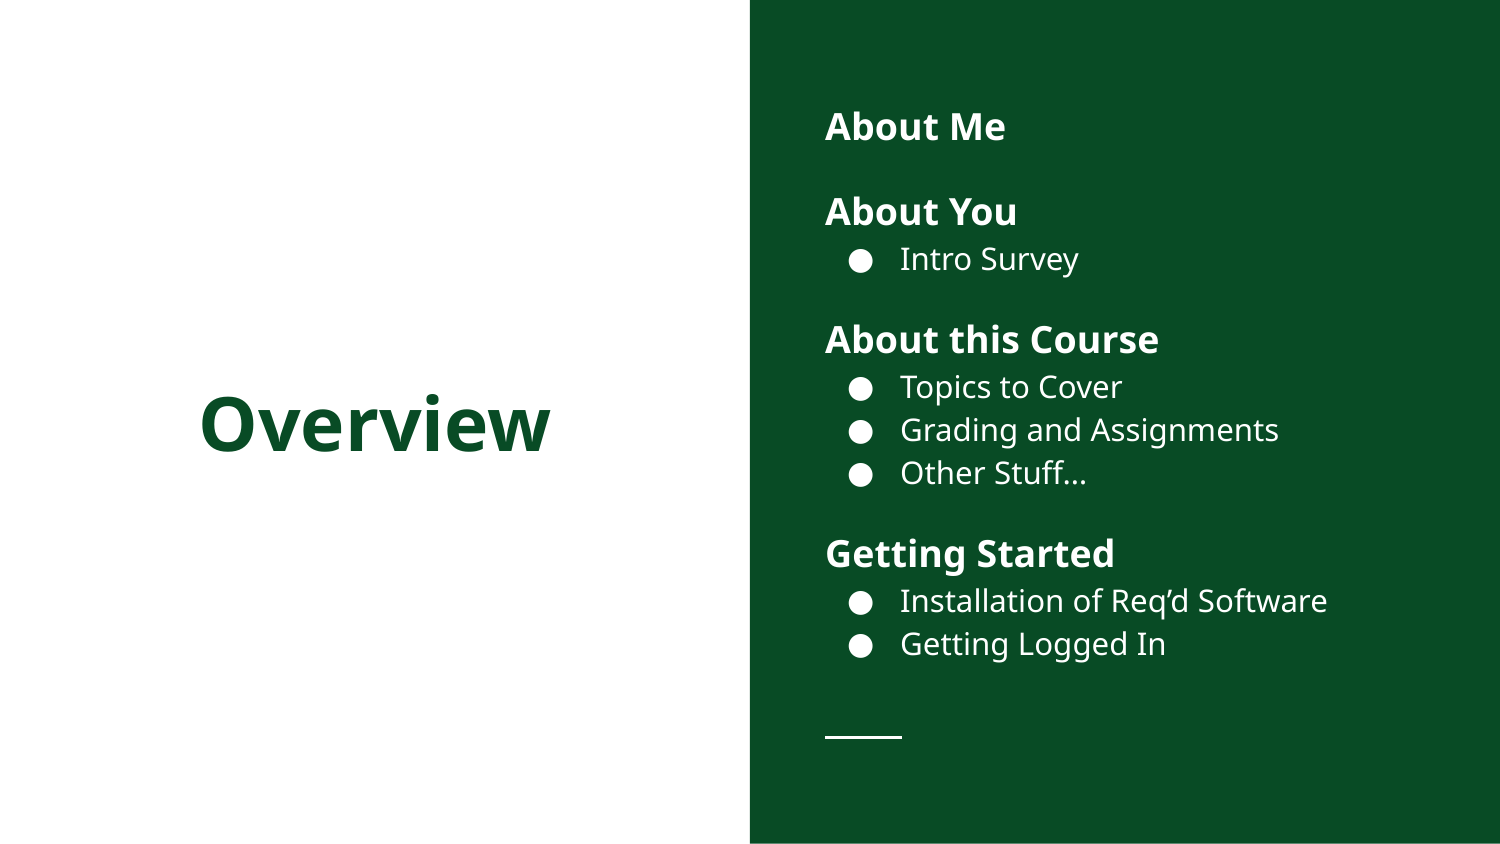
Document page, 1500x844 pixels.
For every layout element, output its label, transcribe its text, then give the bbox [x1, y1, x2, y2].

title Overview [43, 313, 708, 530]
list About Me About You Intro Survey About this Course Topics to Cover Grading and Assignments Other Stuff… Getting Started Installation of Req’d Software Getting Logged In [810, 32, 1440, 725]
